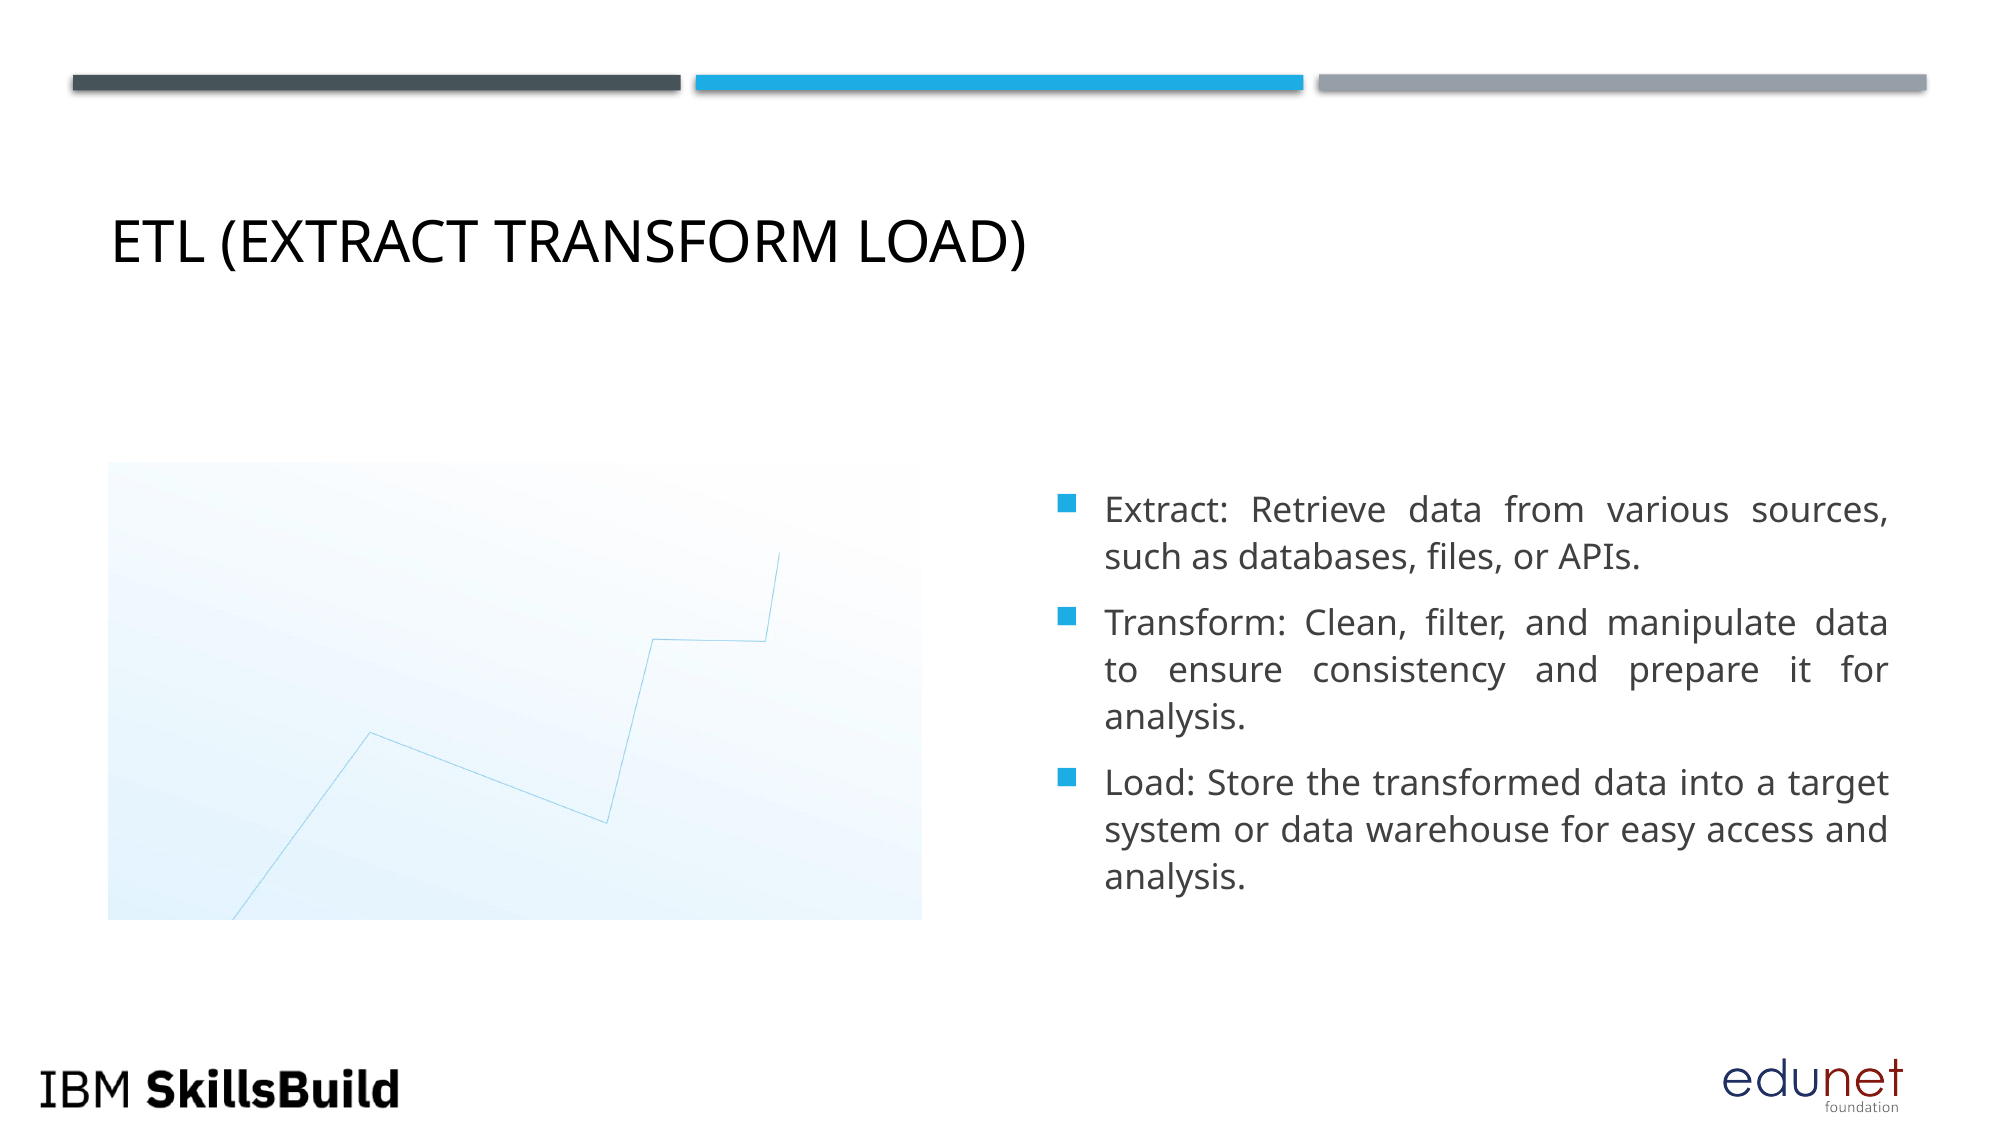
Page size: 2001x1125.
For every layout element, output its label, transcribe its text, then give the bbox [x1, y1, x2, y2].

picture [1719, 1056, 1905, 1116]
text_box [107, 461, 923, 921]
picture [14, 1047, 419, 1125]
title ETL (Extract Transform LOAD) [95, 115, 1905, 282]
list Extract: Retrieve data from various sources, such as databases, files, or APIs. Transform: Clean, filter, and manipulate data to ensure consistency and prepare it for analysis. Load: Store the transformed data into a target system or data warehouse for easy access and analysis. [1039, 357, 1905, 1022]
